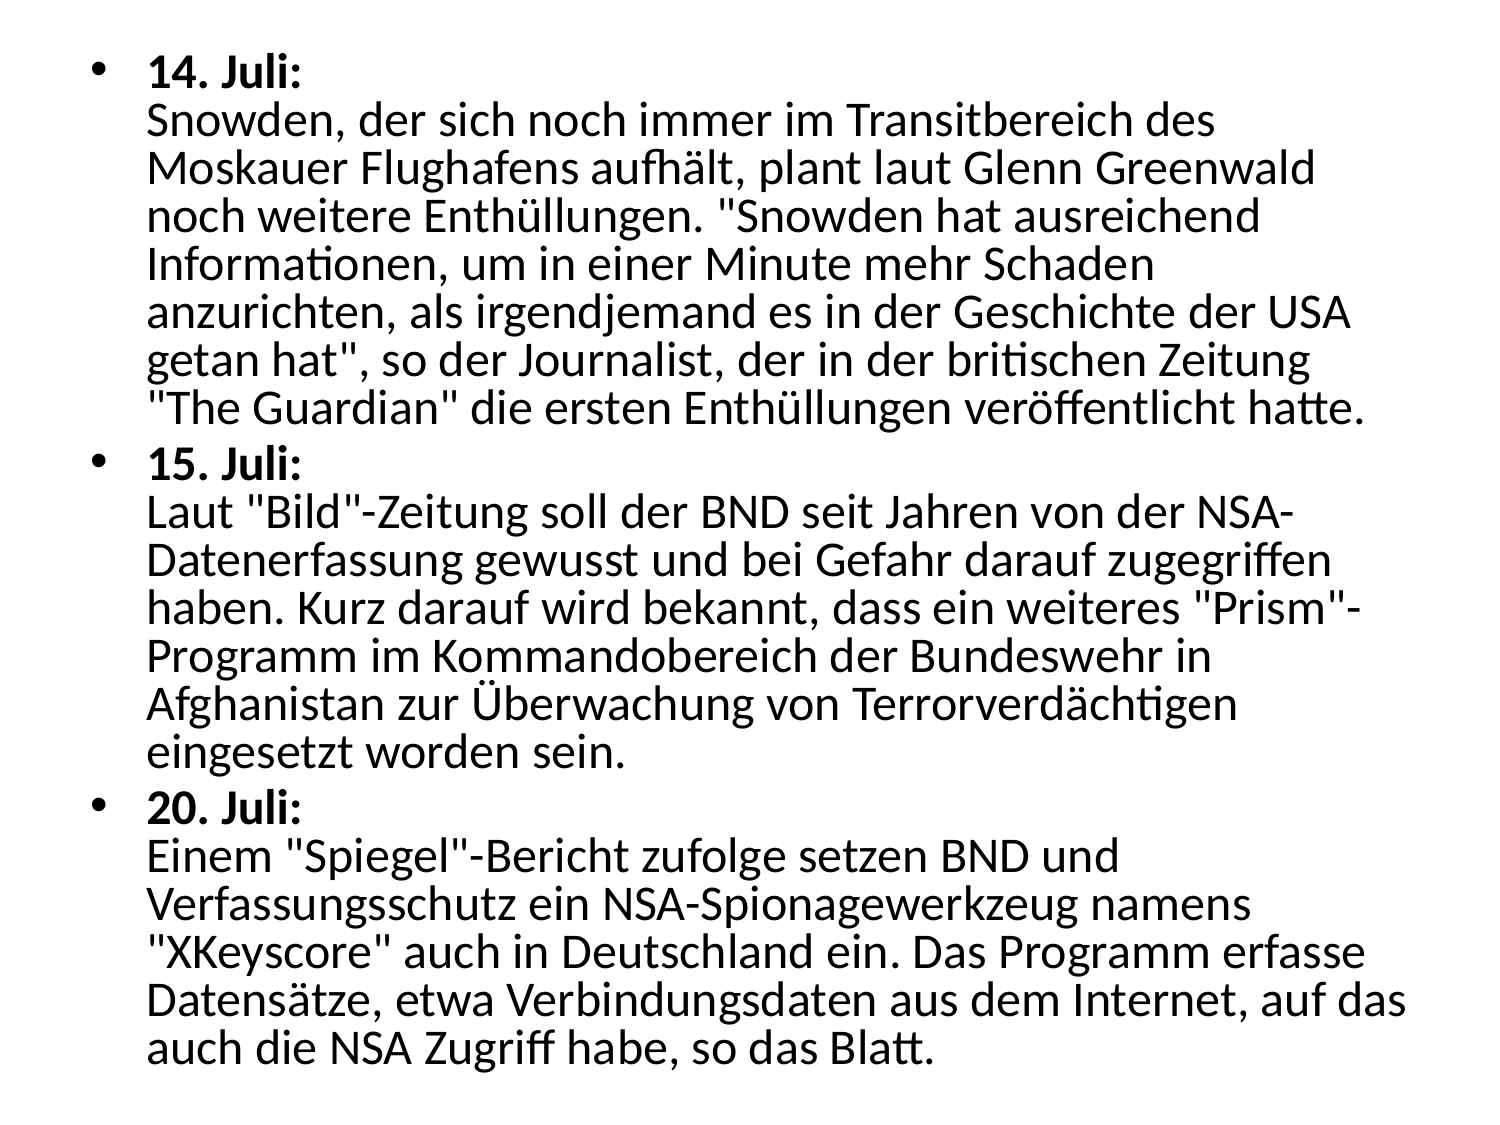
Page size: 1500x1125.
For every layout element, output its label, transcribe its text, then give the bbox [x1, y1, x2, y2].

list 14. Juli: Snowden, der sich noch immer im Transitbereich des Moskauer Flughafens aufhält, plant laut Glenn Greenwald noch weitere Enthüllungen. "Snowden hat ausreichend Informationen, um in einer Minute mehr Schaden anzurichten, als irgendjemand es in der Geschichte der USA getan hat", so der Journalist, der in der britischen Zeitung "The Guardian" die ersten Enthüllungen veröffentlicht hatte. 15. Juli: Laut "Bild"-Zeitung soll der BND seit Jahren von der NSA-Datenerfassung gewusst und bei Gefahr darauf zugegriffen haben. Kurz darauf wird bekannt, dass ein weiteres "Prism"-Programm im Kommandobereich der Bundeswehr in Afghanistan zur Überwachung von Terrorverdächtigen eingesetzt worden sein. 20. Juli: Einem "Spiegel"-Bericht zufolge setzen BND und Verfassungsschutz ein NSA-Spionagewerkzeug namens "XKeyscore" auch in Deutschland ein. Das Programm erfasse Datensätze, etwa Verbindungsdaten aus dem Internet, auf das auch die NSA Zugriff habe, so das Blatt. [75, 42, 1425, 1071]
